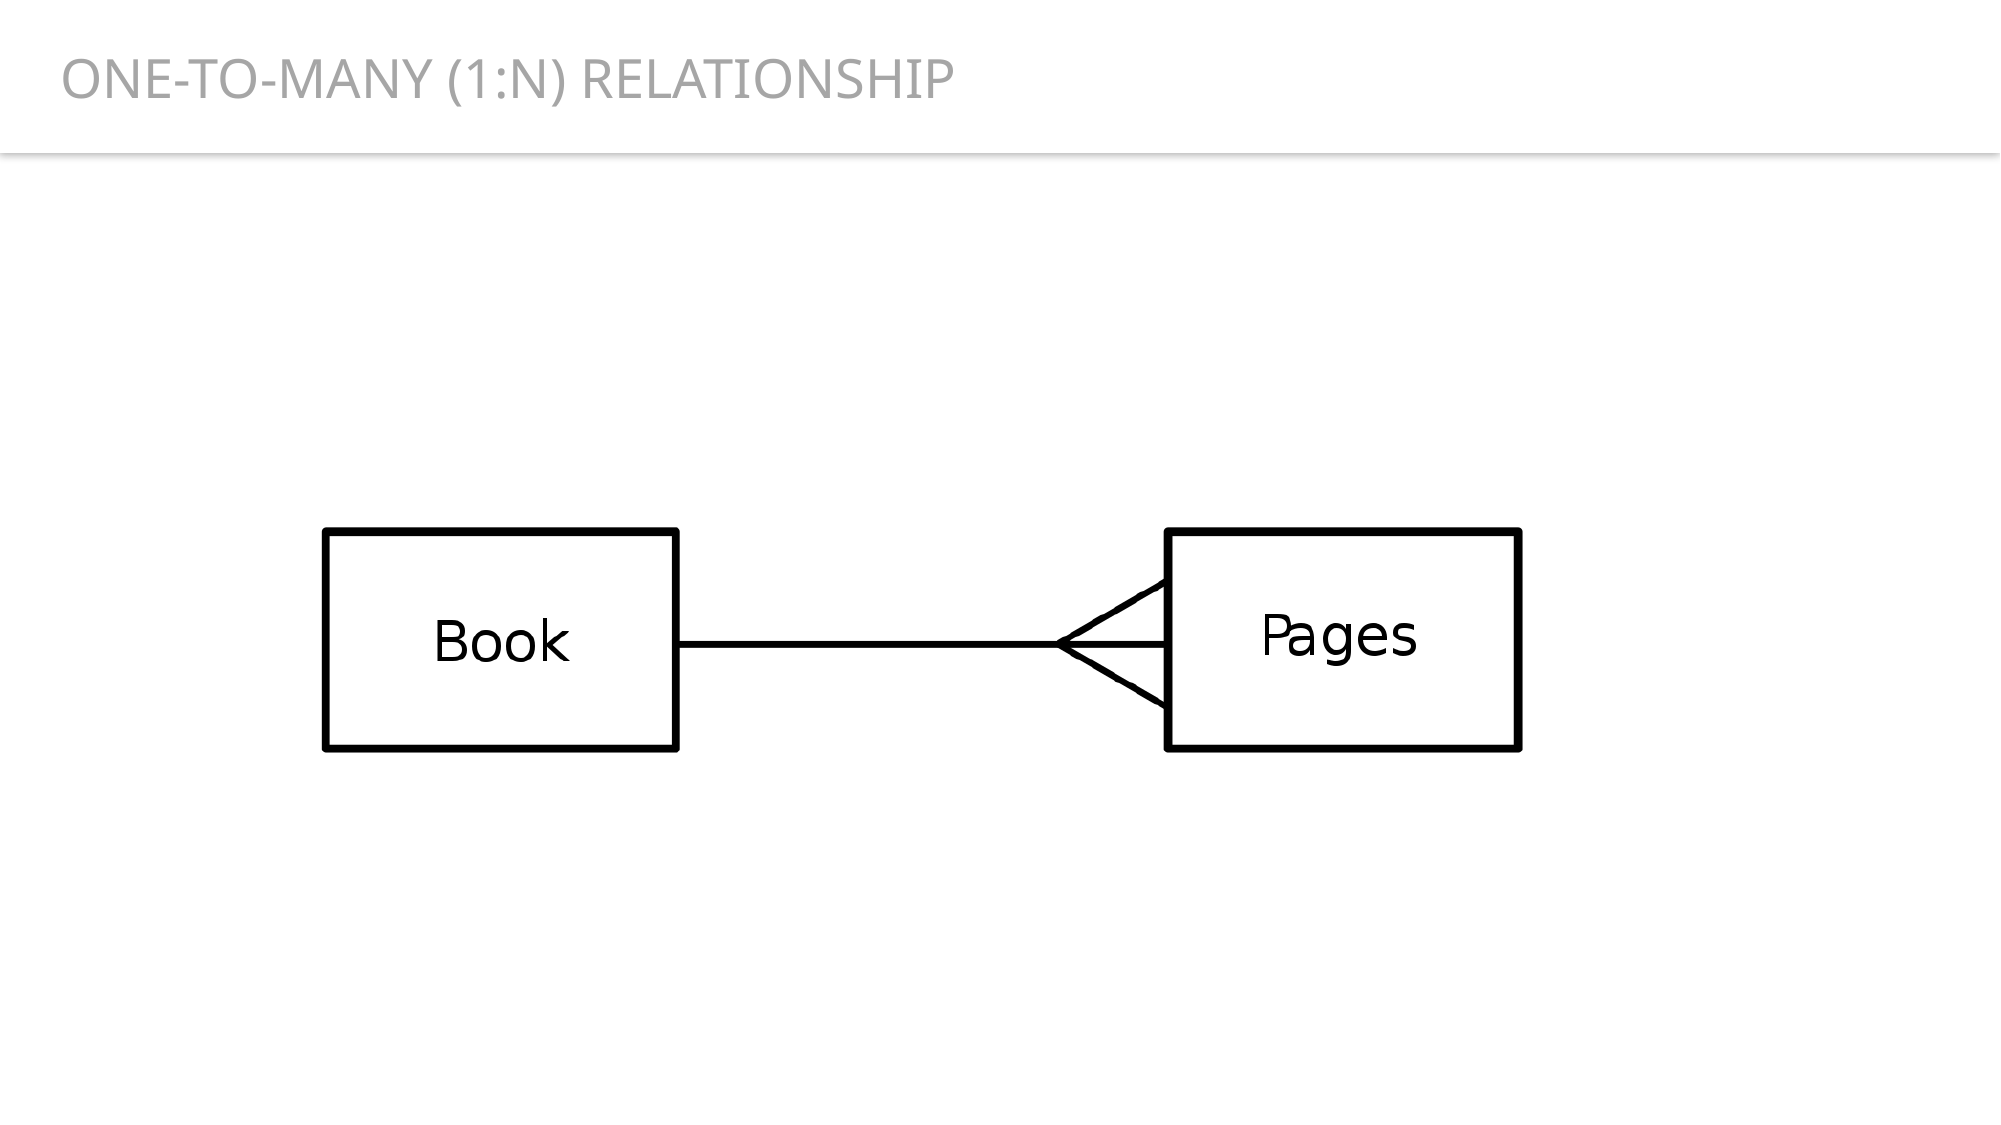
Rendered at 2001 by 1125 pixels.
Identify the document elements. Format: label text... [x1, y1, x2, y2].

list ONE-TO-MANY (1:N) RELATIONSHIP [0, 0, 2000, 153]
picture [305, 500, 1530, 773]
